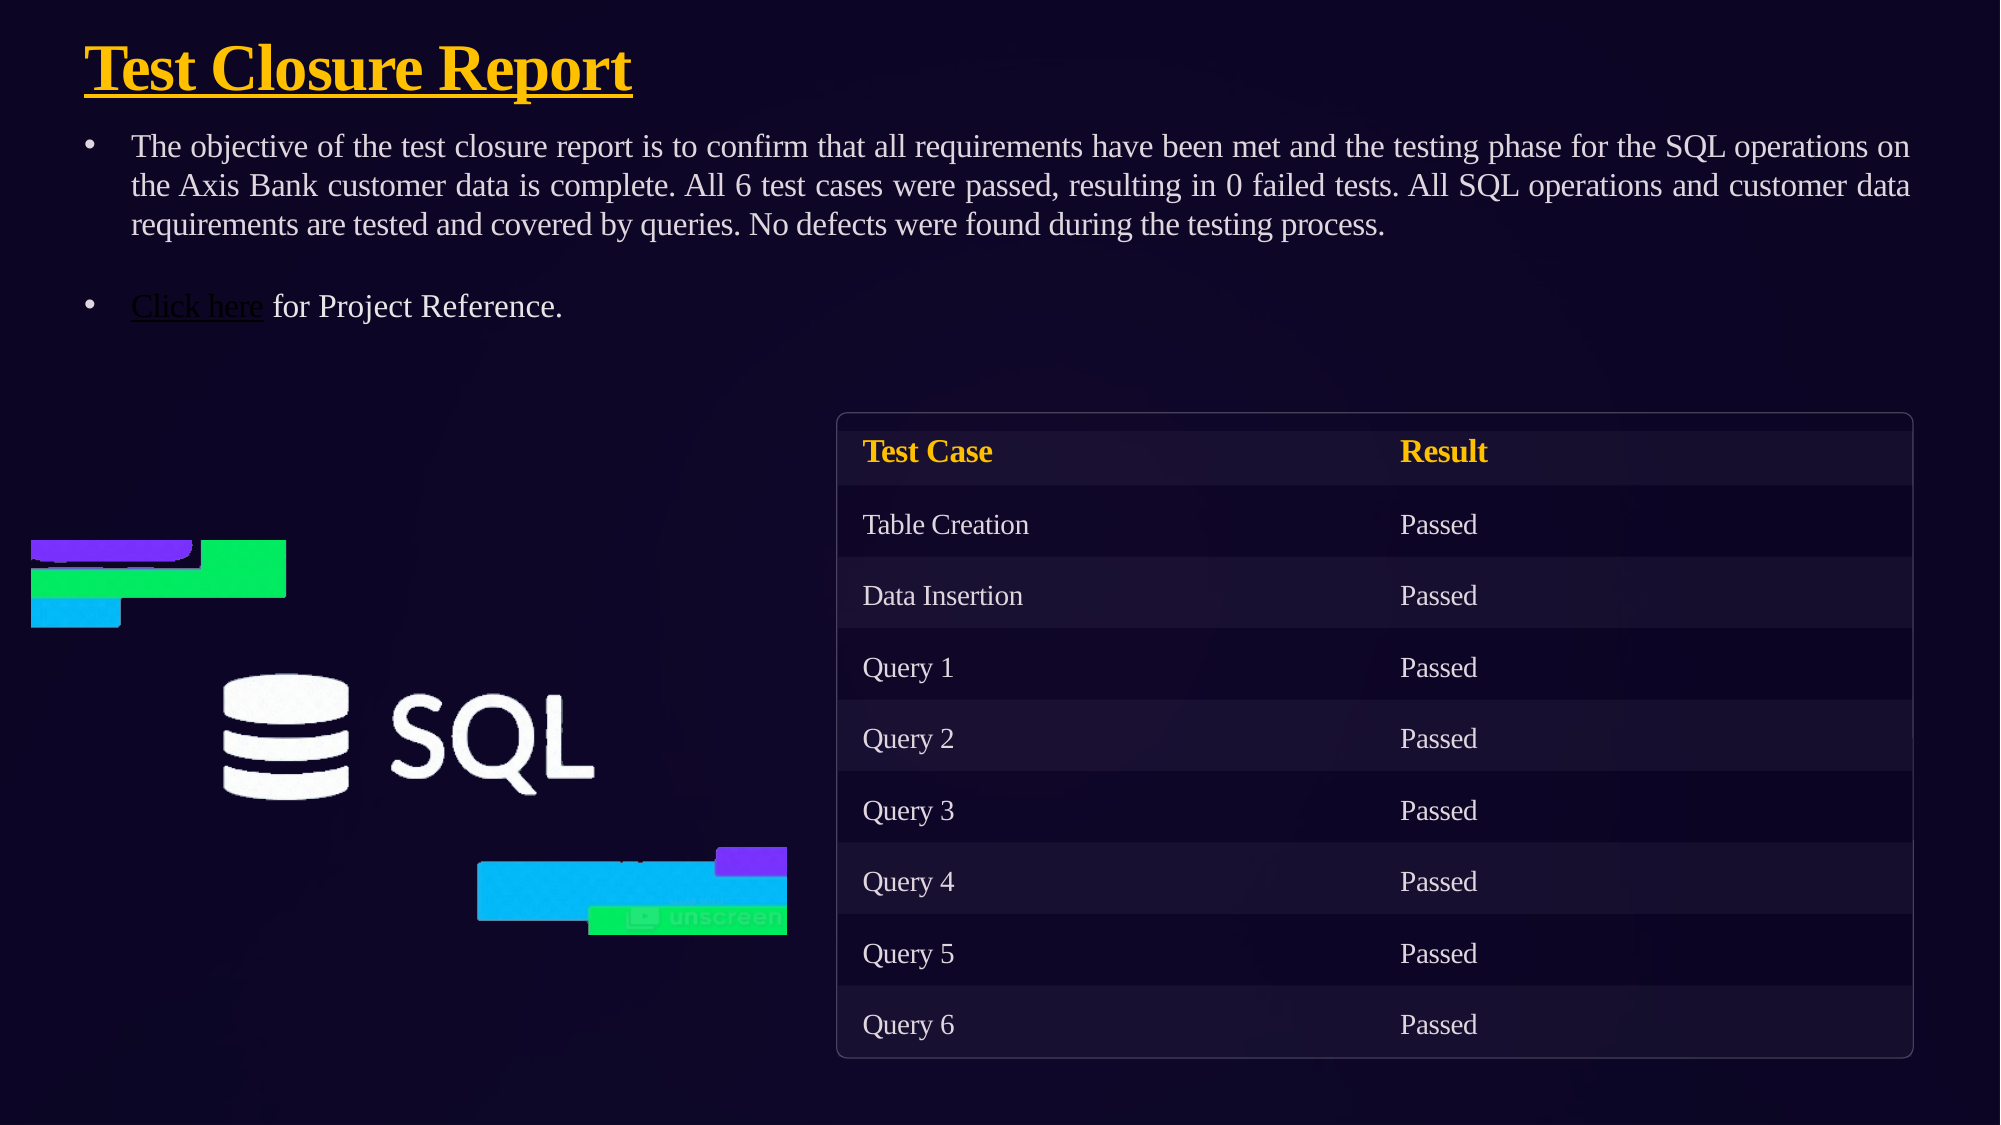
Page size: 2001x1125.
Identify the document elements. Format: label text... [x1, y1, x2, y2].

text_box [837, 556, 1913, 628]
text_box Data Insertion [862, 572, 1350, 613]
text_box Passed [1400, 715, 1888, 756]
text_box Query 1 [862, 644, 1350, 684]
text_box Query 3 [862, 786, 1350, 827]
picture [31, 540, 787, 935]
text_box Passed [1400, 572, 1888, 613]
text_box [837, 985, 1913, 1057]
text_box The objective of the test closure report is to confirm that all requirements have been met and the testing phase for the SQL operations on the Axis Bank customer data is complete. All 6 test cases were passed, resulting in 0 failed tests. All SQL operations and customer data requirements are tested and covered by queries. No defects were found during the testing process. Click here for Project Reference. [84, 125, 1914, 359]
text_box Passed [1400, 786, 1888, 827]
text_box Query 2 [862, 715, 1350, 756]
text_box Passed [1400, 644, 1888, 684]
text_box [836, 412, 1914, 1050]
text_box Test Case [862, 429, 1350, 470]
text_box Passed [1400, 929, 1888, 970]
text_box [837, 842, 1913, 913]
text_box Query 6 [862, 1001, 1350, 1041]
text_box [837, 699, 1913, 771]
text_box Passed [1400, 501, 1888, 541]
text_box Passed [1400, 858, 1888, 898]
text_box Result [1400, 429, 1888, 470]
text_box [837, 913, 1913, 985]
text_box [837, 771, 1913, 842]
text_box [837, 430, 1914, 486]
text_box Test Closure Report [84, 22, 735, 104]
text_box Query 5 [862, 929, 1350, 970]
text_box Query 4 [862, 858, 1350, 898]
text_box [837, 628, 1913, 699]
text_box Table Creation [862, 501, 1350, 541]
text_box Passed [1400, 1001, 1888, 1041]
text_box [837, 485, 1913, 556]
